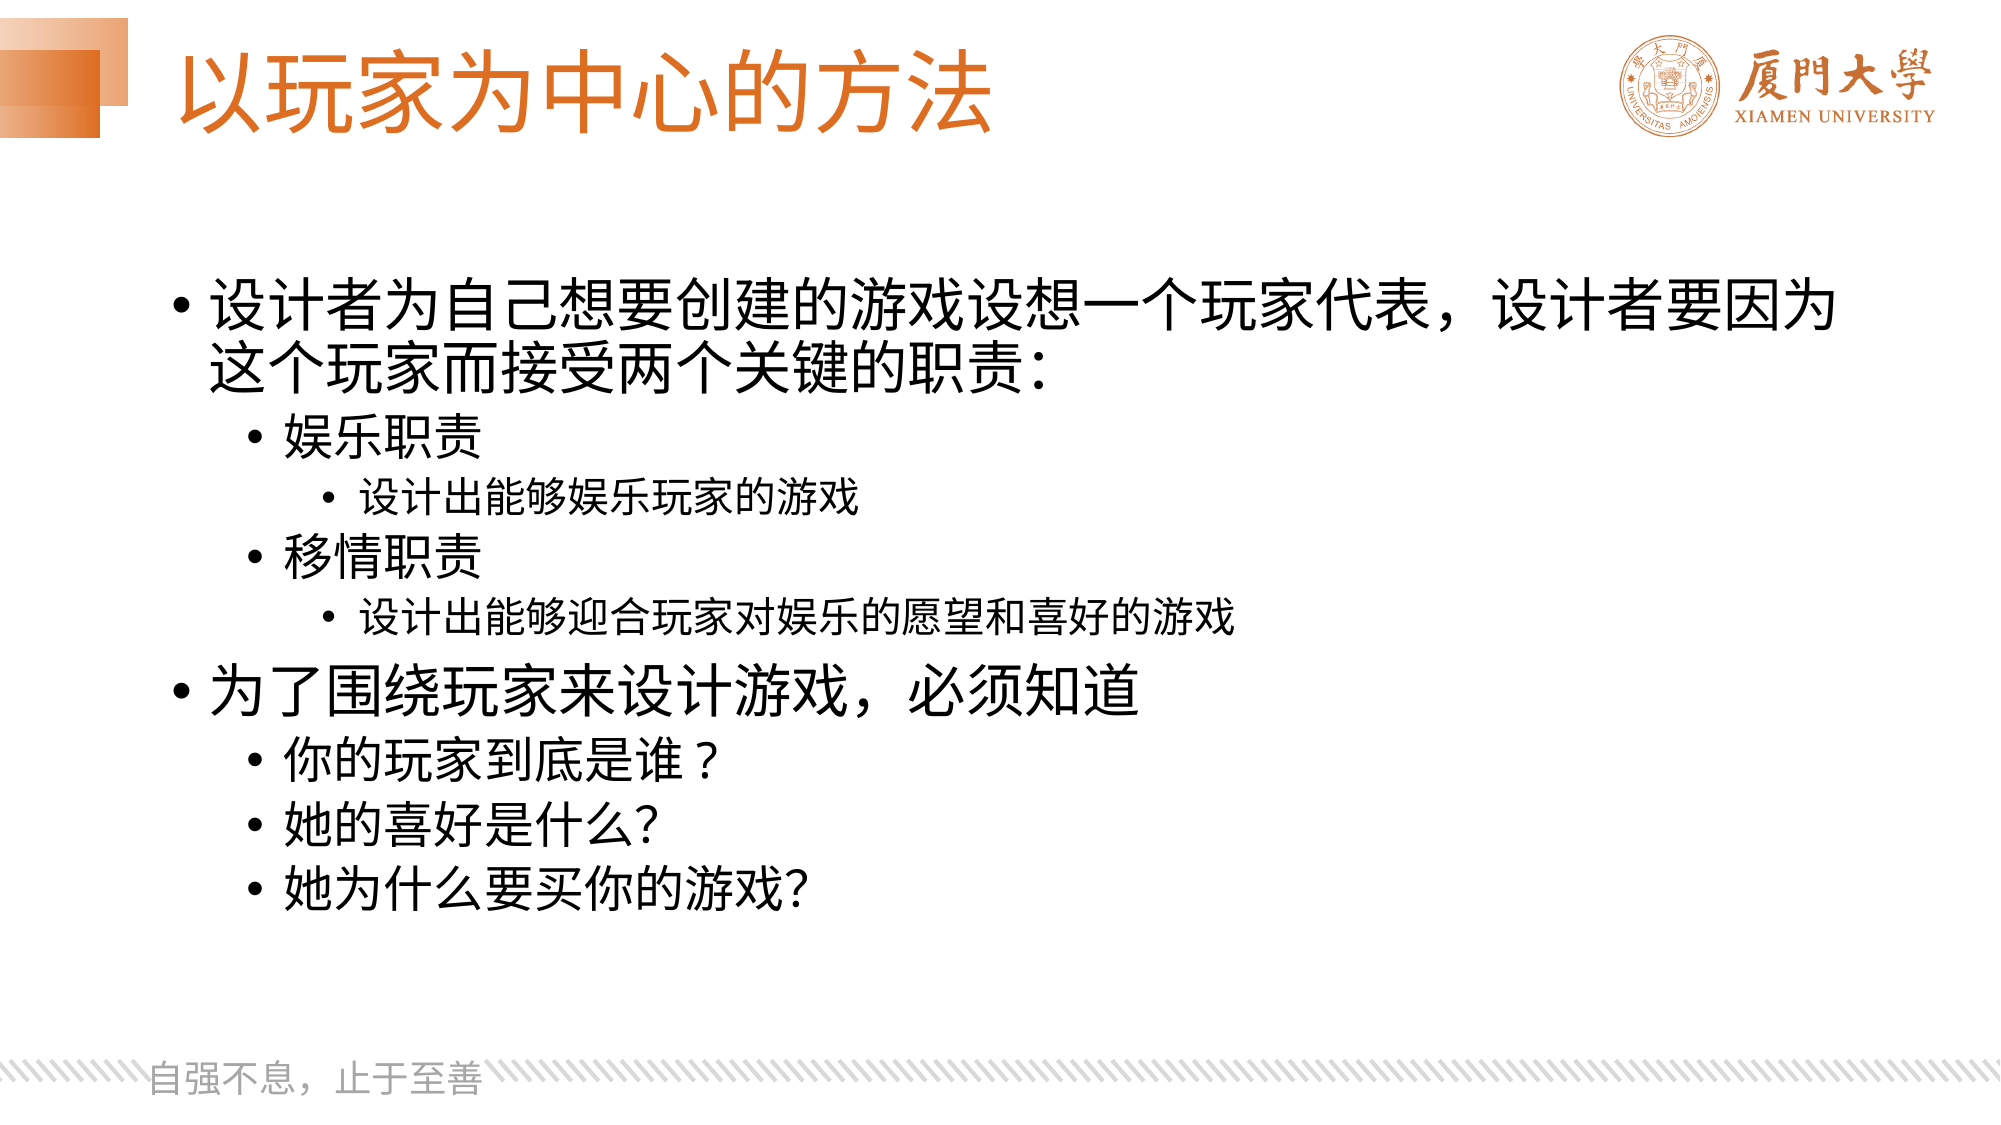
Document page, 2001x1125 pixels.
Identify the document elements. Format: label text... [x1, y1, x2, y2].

list 设计者为自己想要创建的游戏设想一个玩家代表，设计者要因为这个玩家而接受两个关键的职责： 娱乐职责 设计出能够娱乐玩家的游戏 移情职责 设计出能够迎合玩家对娱乐的愿望和喜好的游戏 为了围绕玩家来设计游戏，必须知道 你的玩家到底是谁? 她的喜好是什么？ 她为什么要买你的游戏？ [156, 268, 1882, 996]
title 以玩家为中心的方法 [156, 16, 1882, 177]
